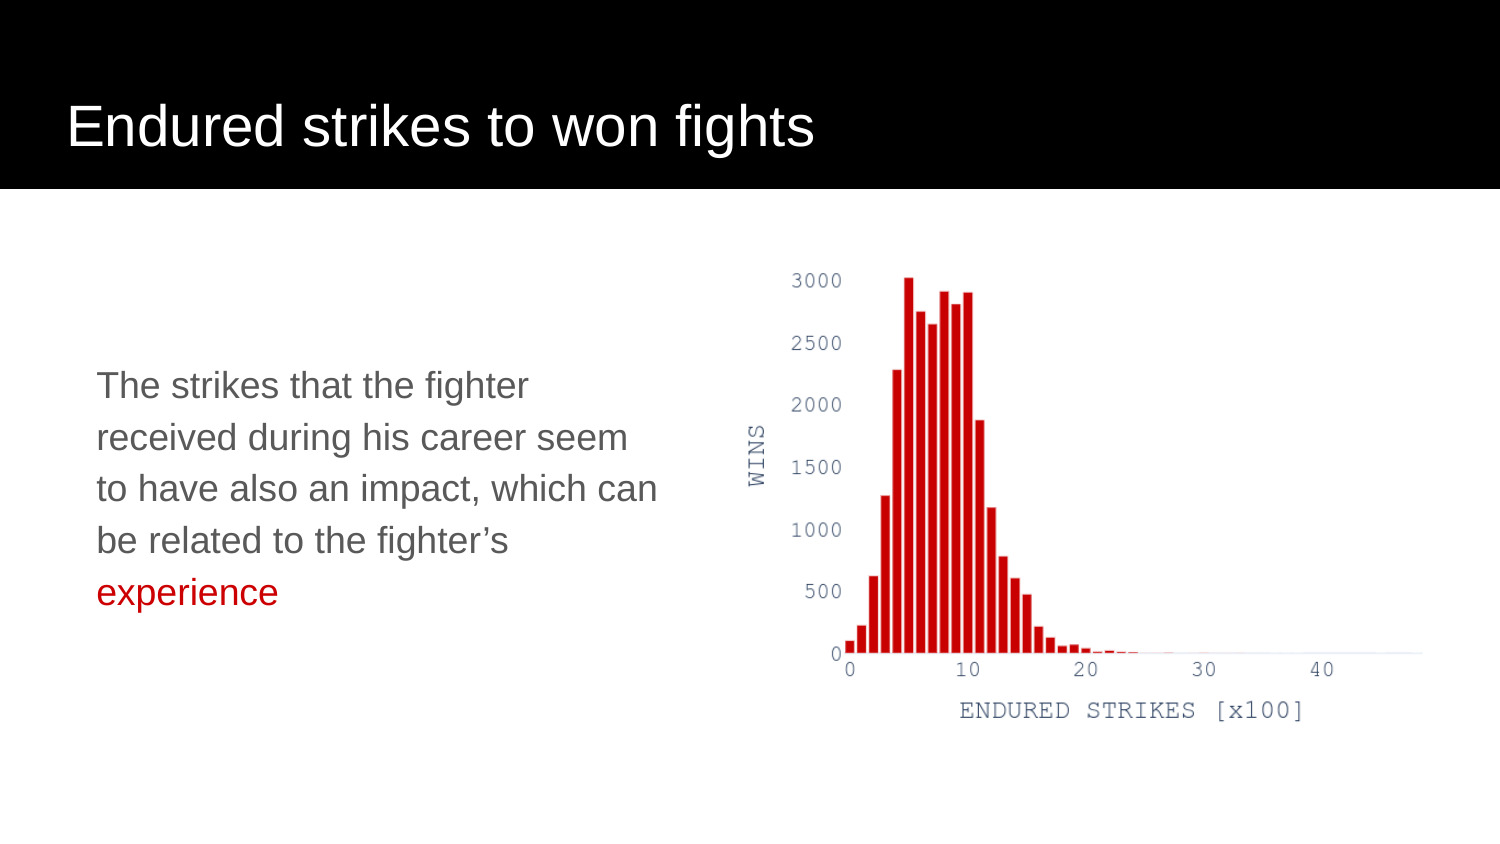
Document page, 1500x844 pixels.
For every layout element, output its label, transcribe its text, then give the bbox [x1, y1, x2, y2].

picture [742, 192, 1500, 741]
title Endured strikes to won fights [51, 72, 1449, 167]
list The strikes that the fighter received during his career seem to have also an impact, which can be related to the fighter’s experience [81, 339, 684, 741]
